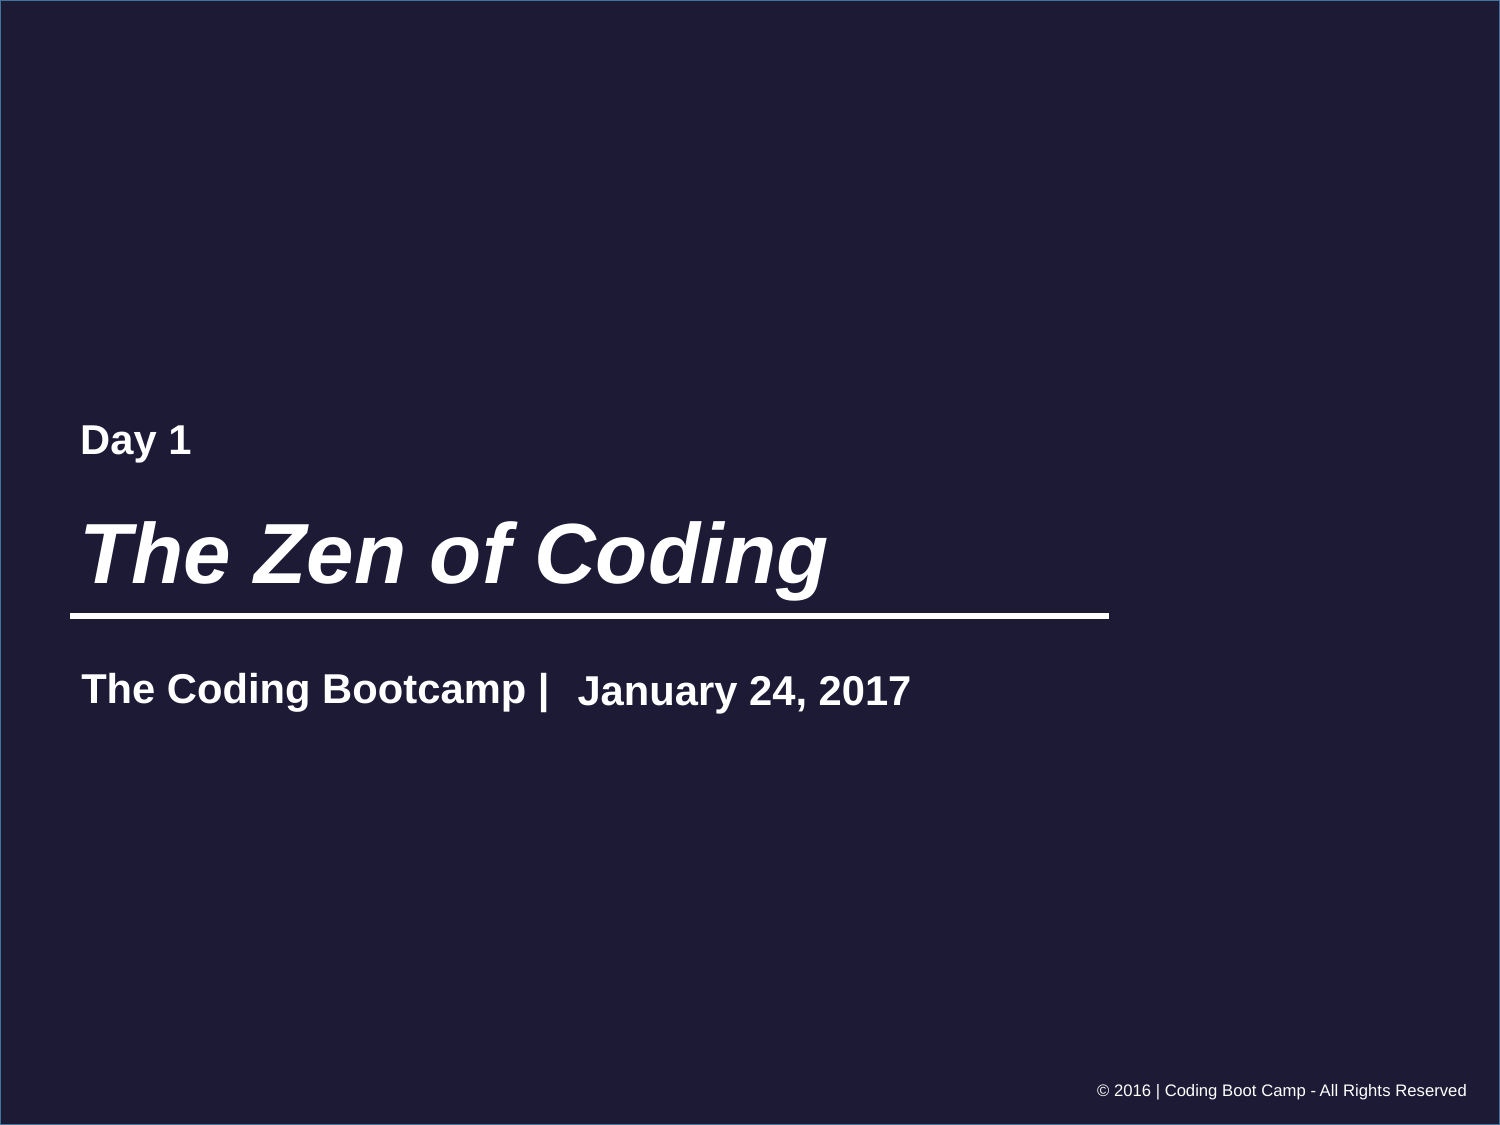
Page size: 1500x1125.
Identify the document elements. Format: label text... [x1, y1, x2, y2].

list January 24, 2017 [562, 661, 935, 725]
list Day 1 [65, 410, 509, 474]
title The Zen of Coding [64, 484, 1415, 628]
